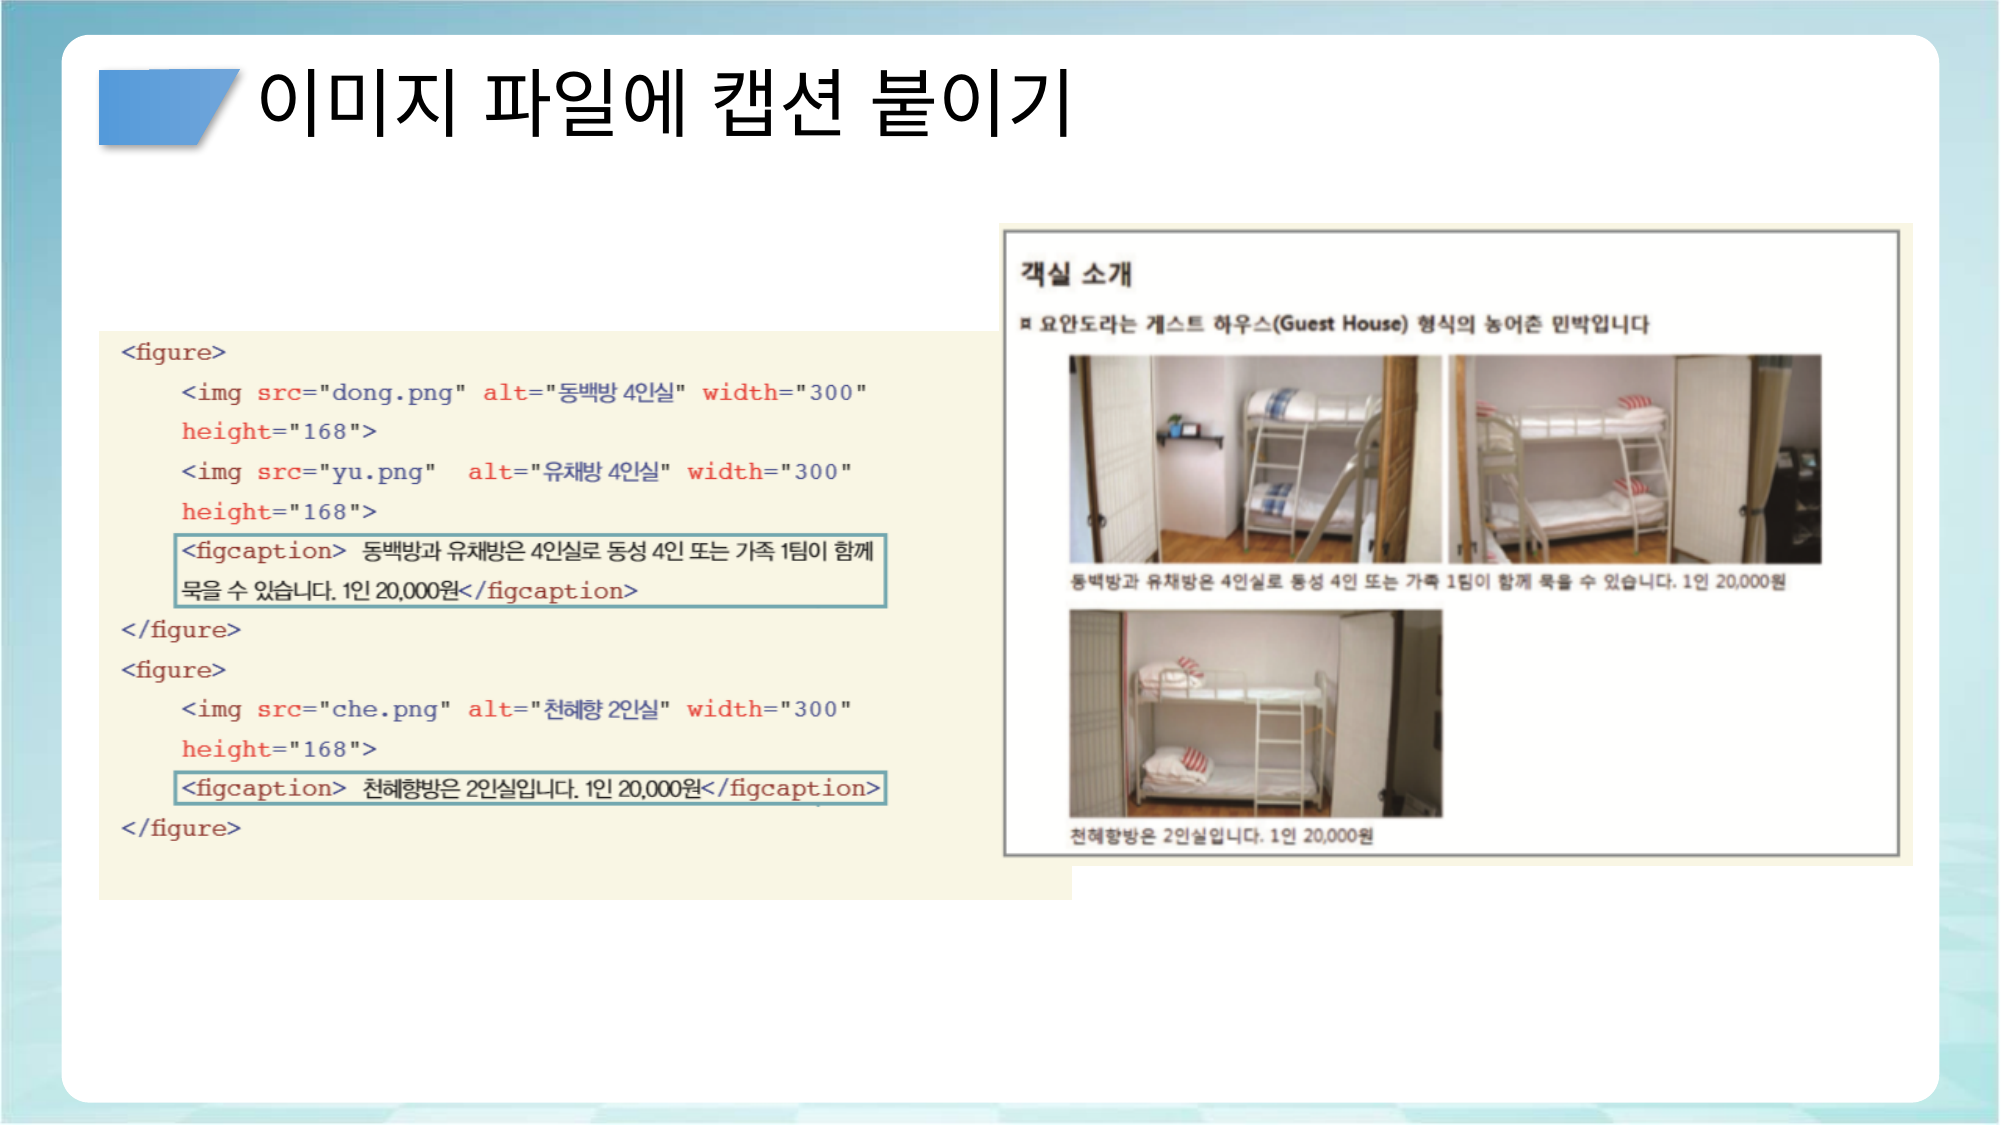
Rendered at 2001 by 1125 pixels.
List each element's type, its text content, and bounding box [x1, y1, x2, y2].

title 이미지 파일에 캡션 붙이기 [240, 49, 1809, 165]
picture [0, 0, 2001, 1125]
